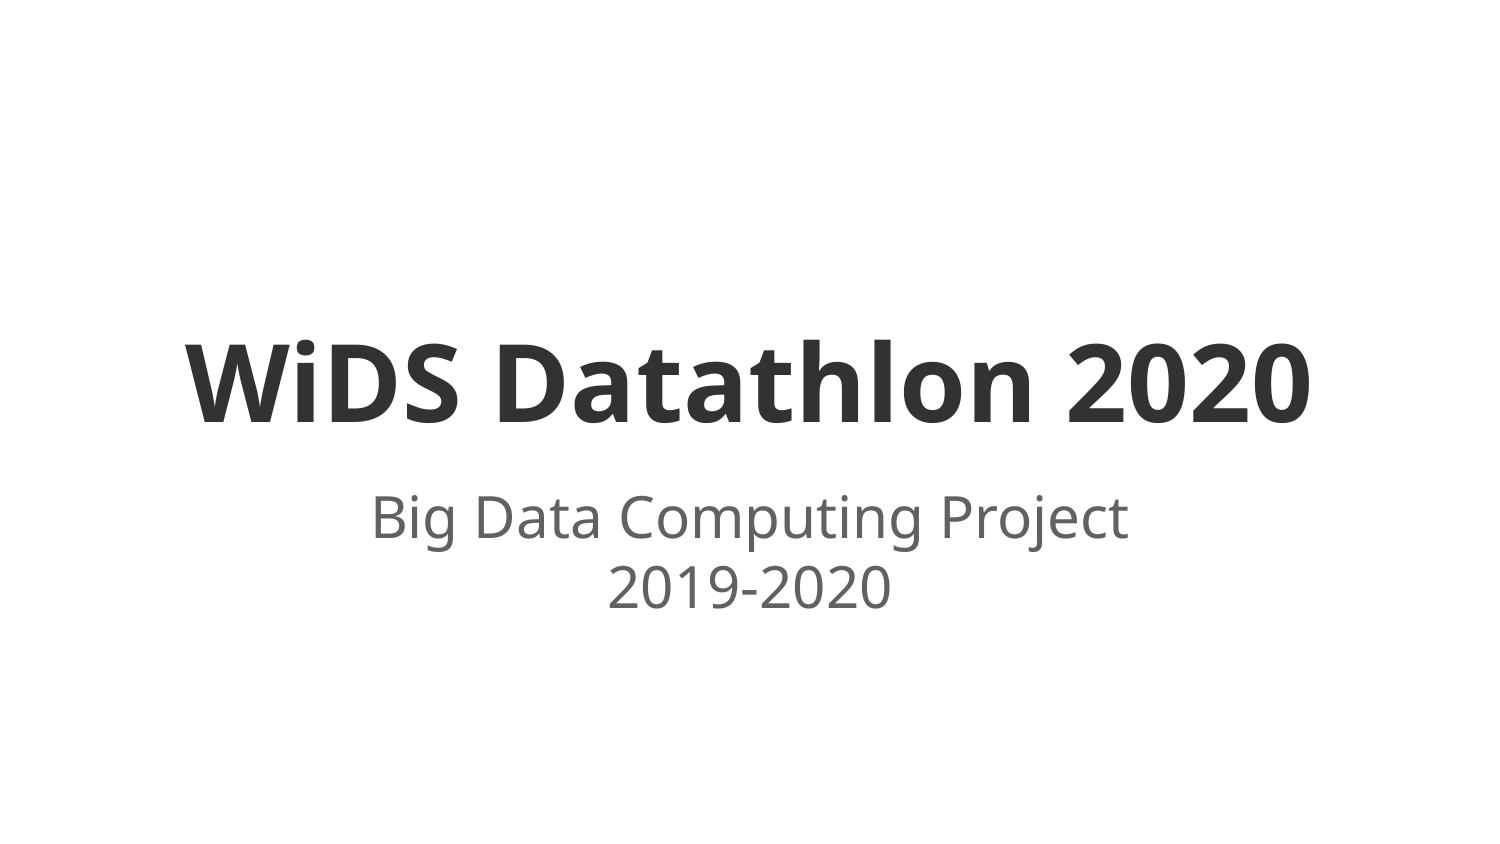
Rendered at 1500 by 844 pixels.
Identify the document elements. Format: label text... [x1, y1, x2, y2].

title WiDS Datathlon 2020 [51, 122, 1449, 459]
subtitle Big Data Computing Project 2019-2020 [51, 464, 1449, 595]
